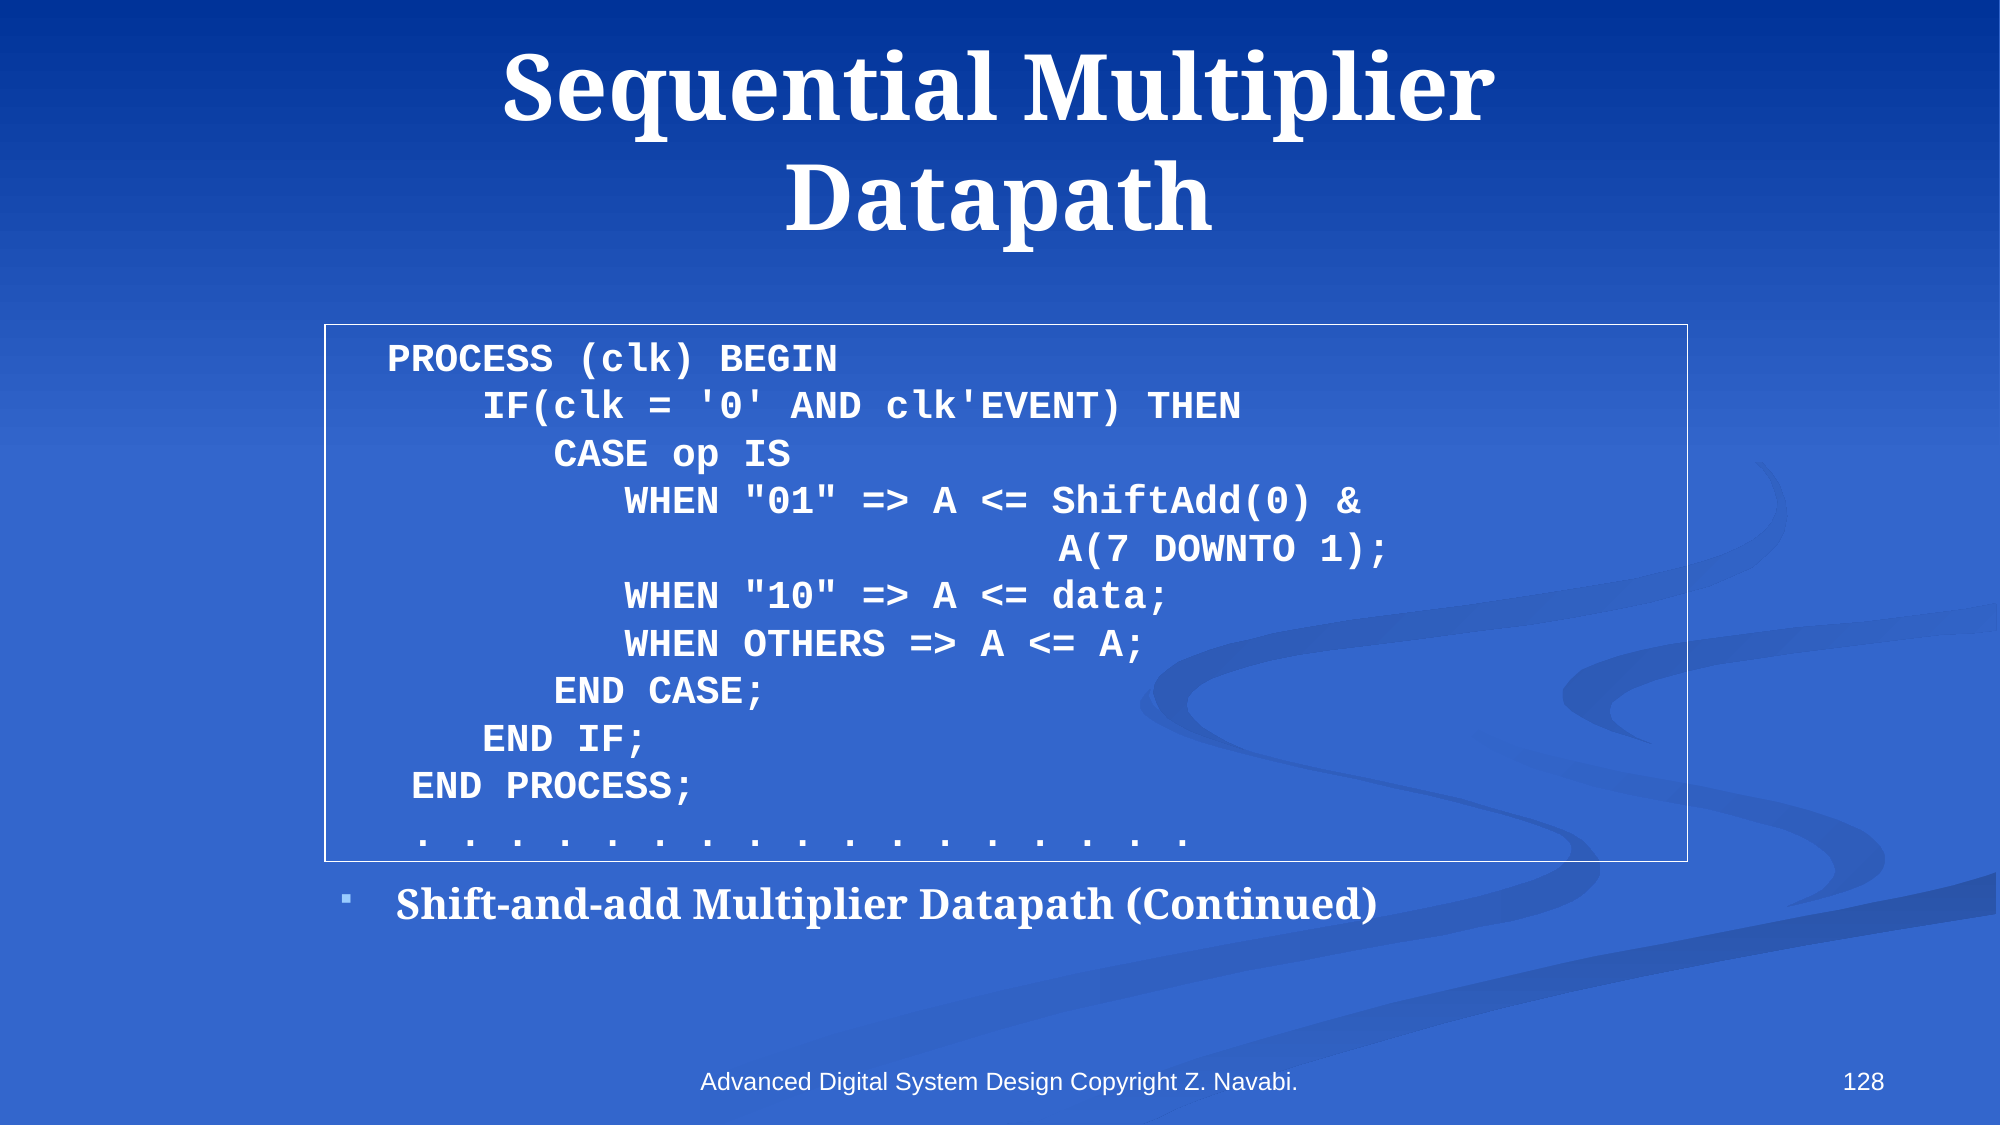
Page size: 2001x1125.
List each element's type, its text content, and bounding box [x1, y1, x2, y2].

title Sequential Multiplier Datapath [287, 44, 1713, 233]
slide_number 128 [1433, 1024, 1901, 1104]
text_box Shift-and-add Multiplier Datapath (Continued) [324, 887, 1675, 963]
text_box PROCESS (clk) BEGIN IF(clk = '0' AND clk'EVENT) THEN CASE op IS WHEN "01" => A <= ShiftAdd(0) & A(7 DOWNTO 1); WHEN "10" => A <= data; WHEN OTHERS => A <= A; END CASE; END IF; END PROCESS; . . . . . . . . . . . . . . . . . [324, 324, 1688, 862]
footer Advanced Digital System Design Copyright Z. Navabi. [683, 1024, 1317, 1104]
